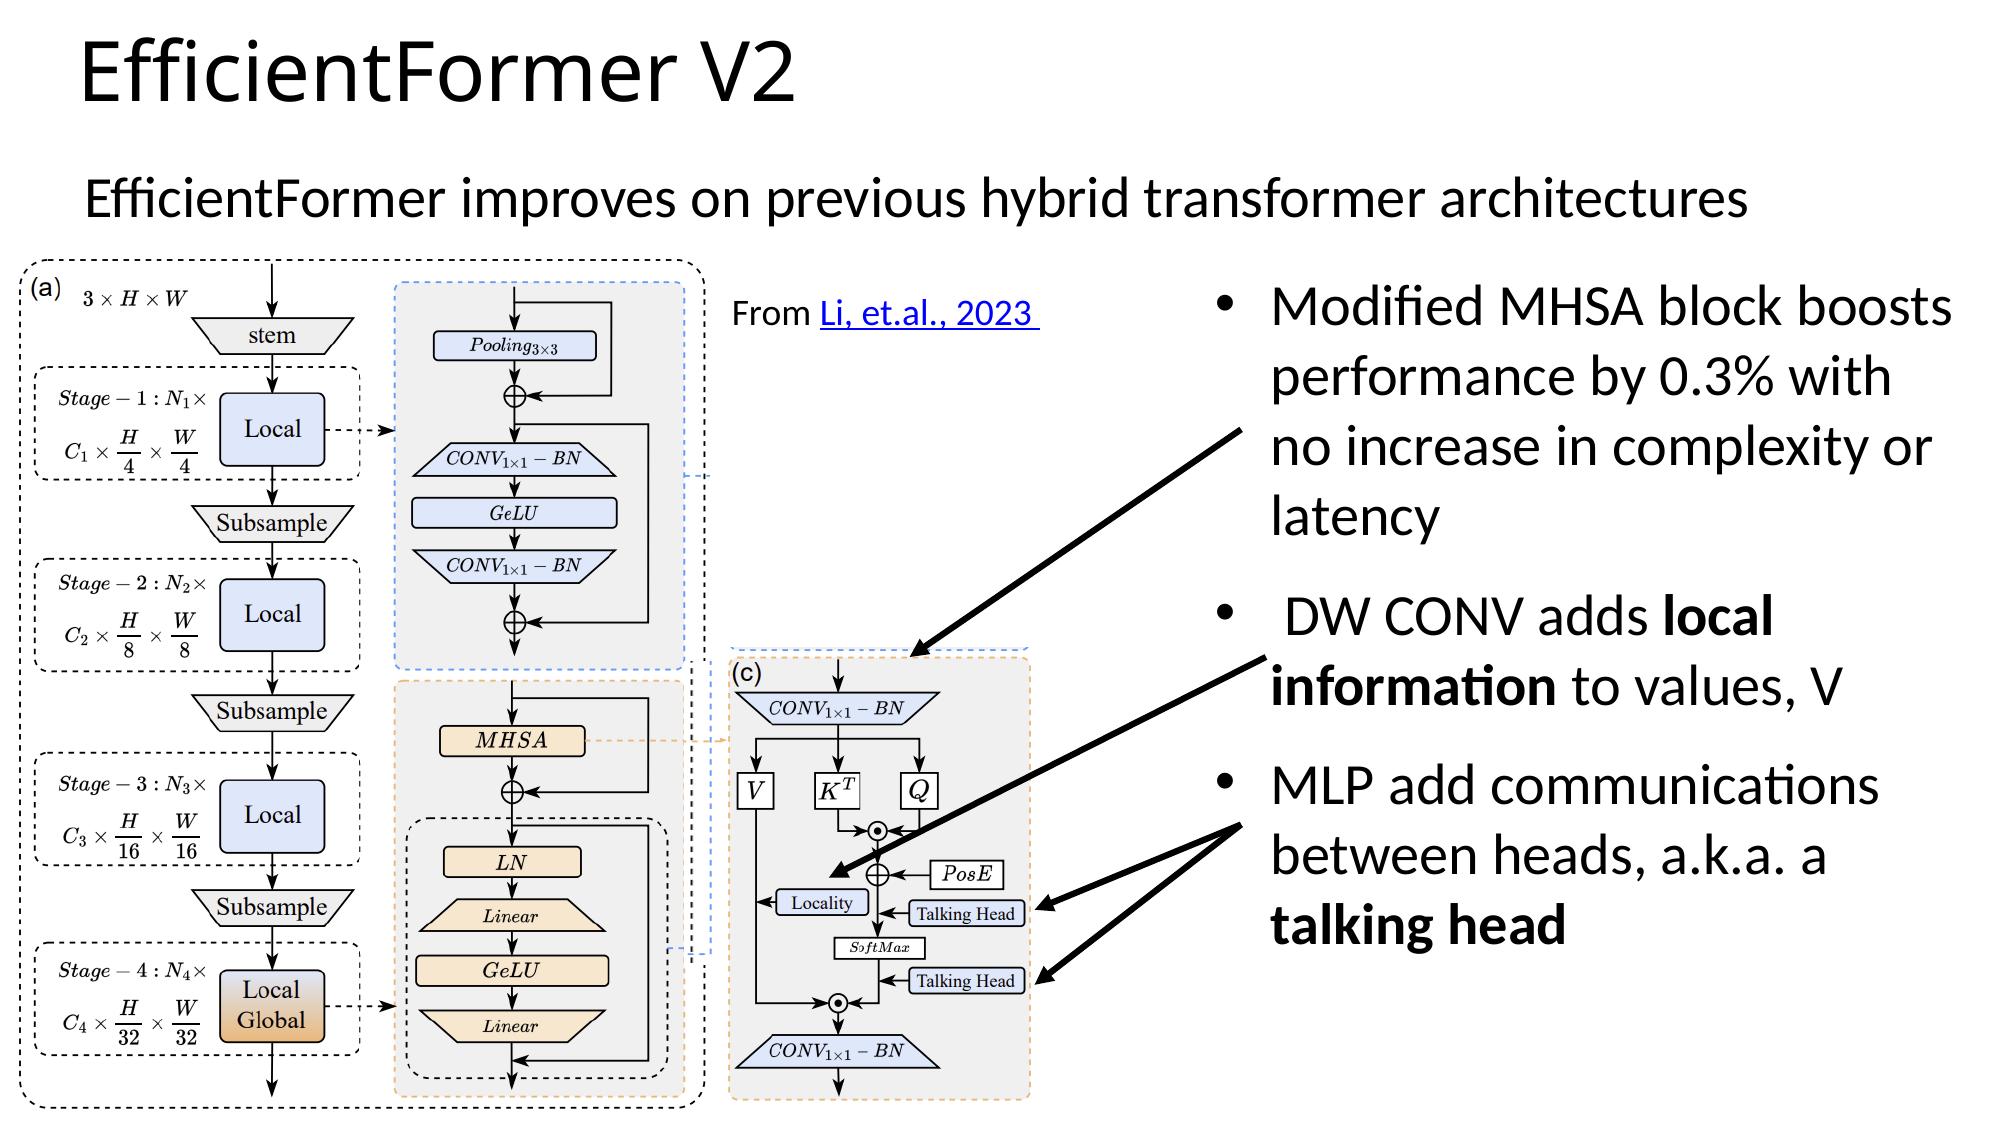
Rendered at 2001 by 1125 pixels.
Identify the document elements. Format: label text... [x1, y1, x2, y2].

title EfficientFormer V2 [62, 29, 1953, 134]
list EfficientFormer improves on previous hybrid transformer architectures [69, 151, 1960, 255]
text_box From Li, et.al., 2023 [717, 280, 1086, 341]
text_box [828, 656, 1267, 878]
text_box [1034, 824, 1242, 986]
picture [9, 248, 1035, 1118]
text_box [909, 429, 1242, 655]
